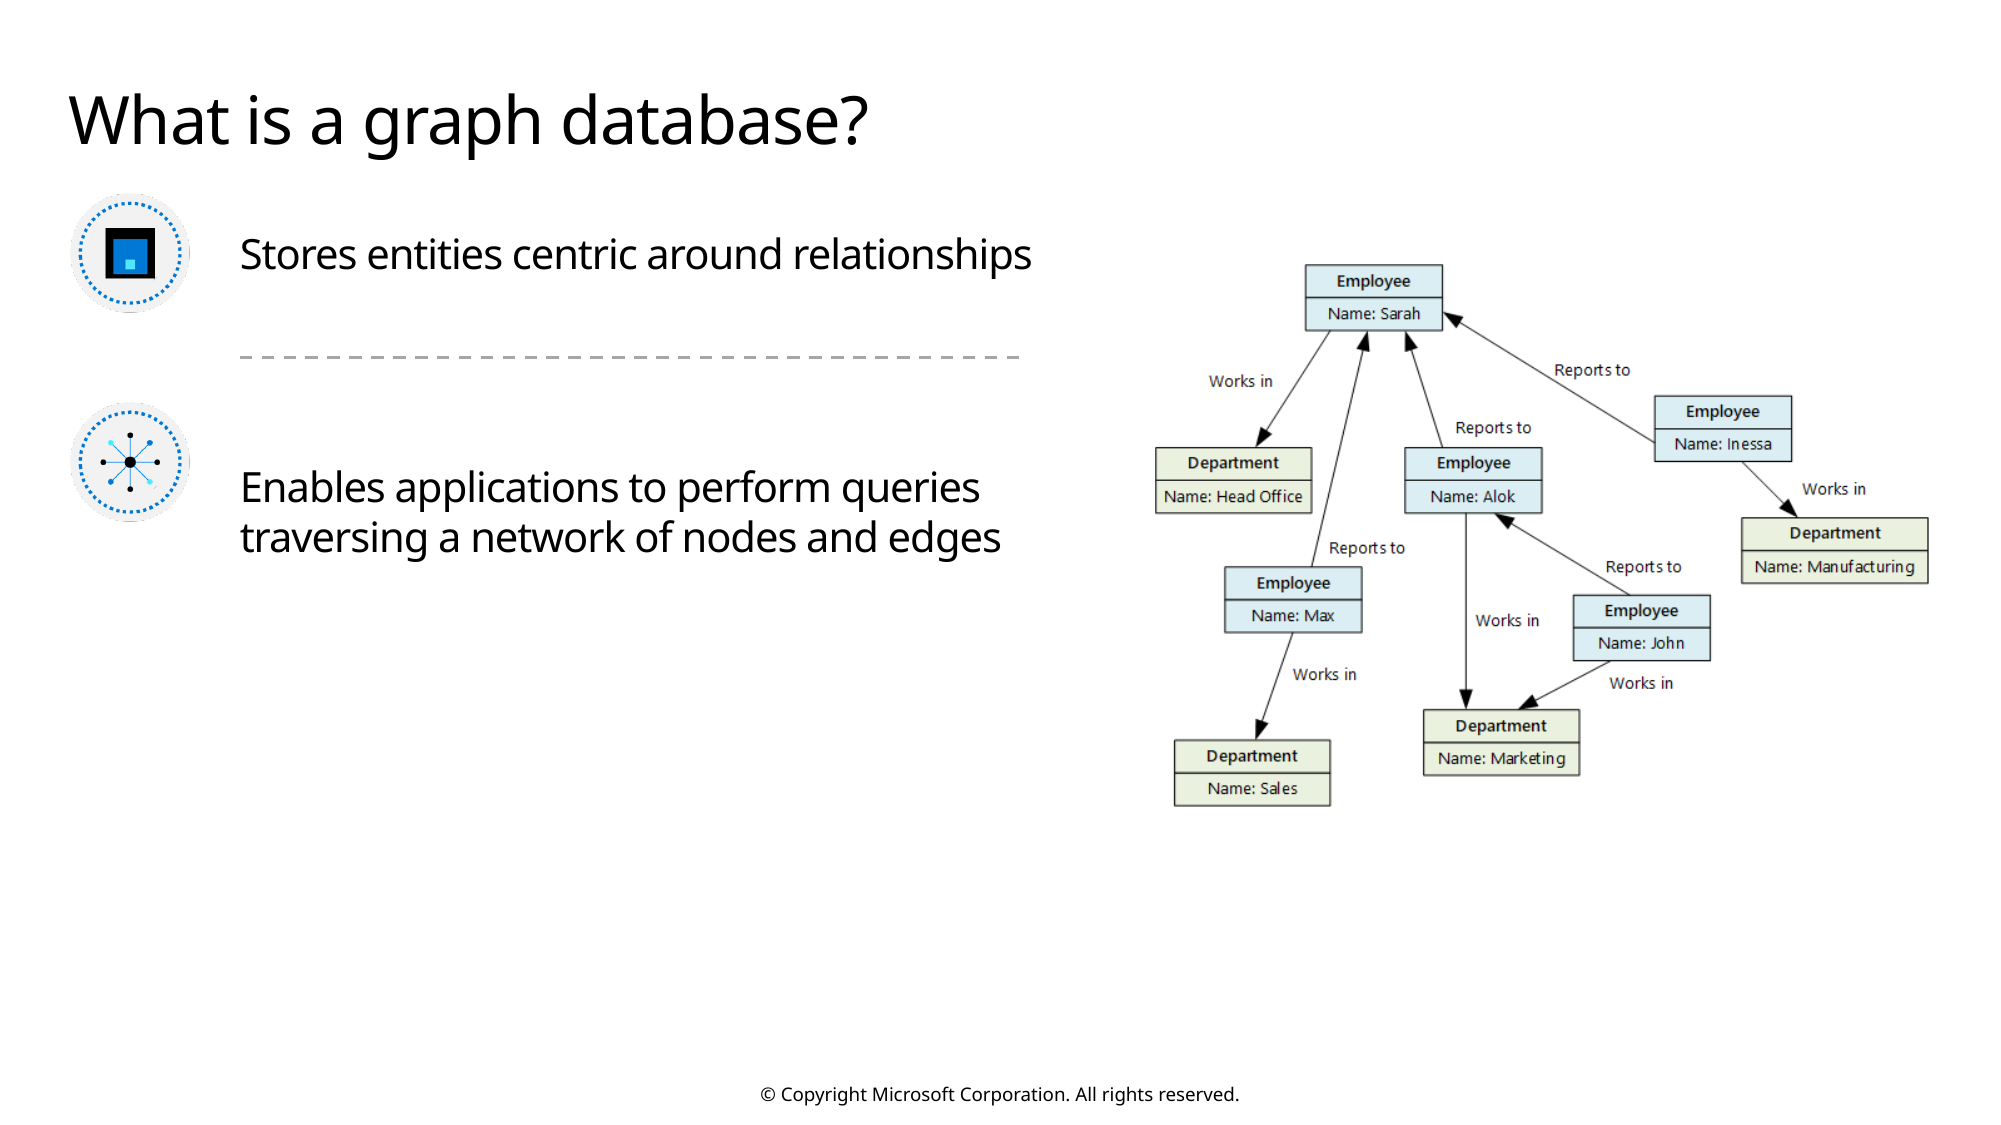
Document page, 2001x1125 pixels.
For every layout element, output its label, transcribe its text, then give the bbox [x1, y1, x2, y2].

title What is a graph database? [68, 72, 1930, 184]
picture [69, 192, 191, 313]
picture [69, 401, 191, 523]
picture [1153, 263, 1930, 808]
text_box Stores entities centric around relationships [239, 179, 1932, 327]
text_box Enables applications to perform queries traversing a network of nodes and edges [239, 388, 1065, 634]
